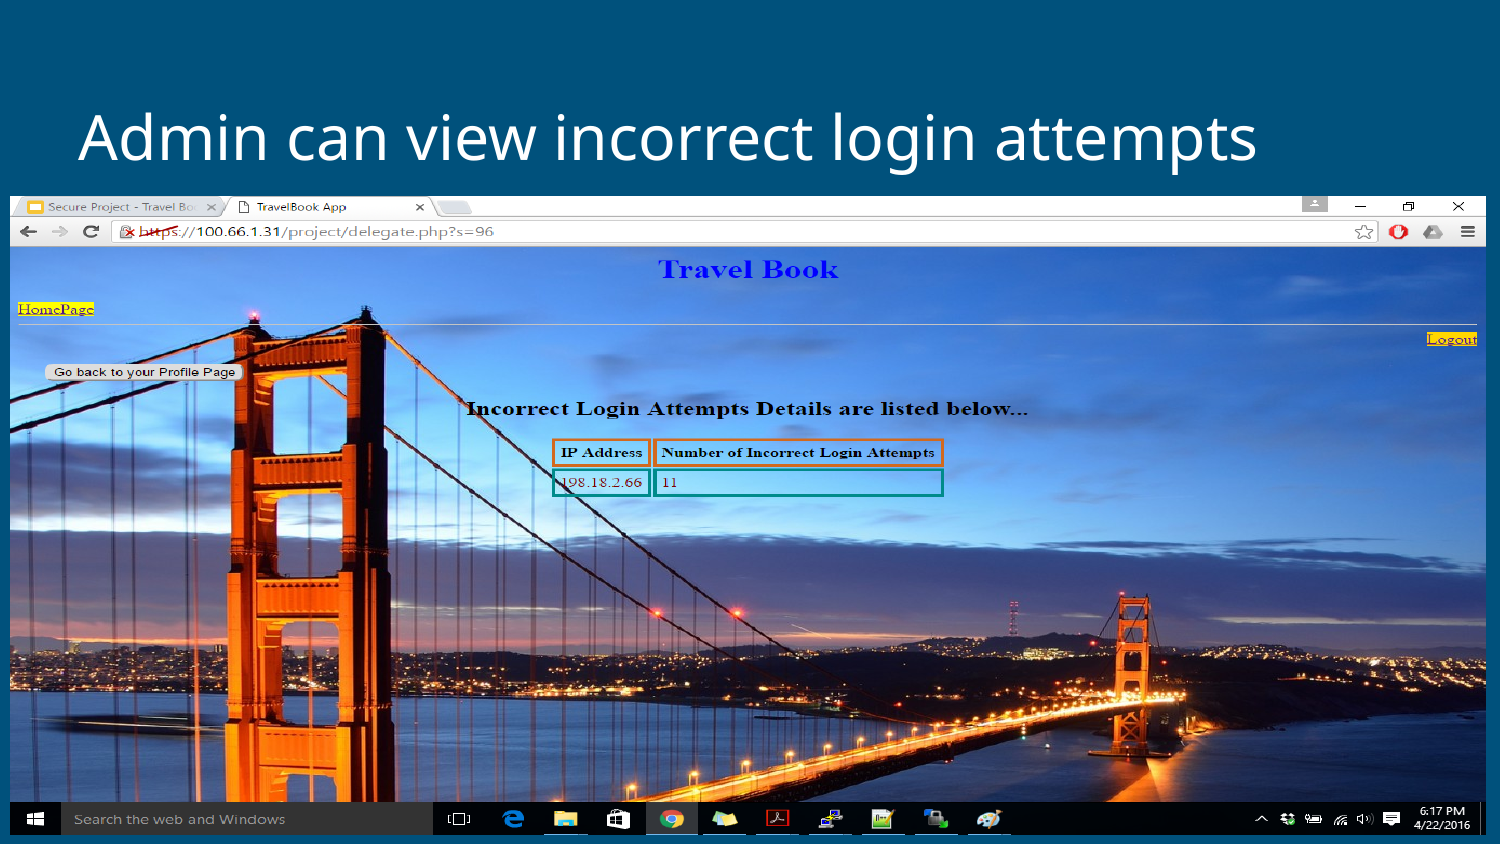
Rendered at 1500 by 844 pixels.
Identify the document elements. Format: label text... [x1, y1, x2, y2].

picture [11, 197, 1485, 834]
title Admin can view incorrect login attempts [63, 75, 1437, 188]
